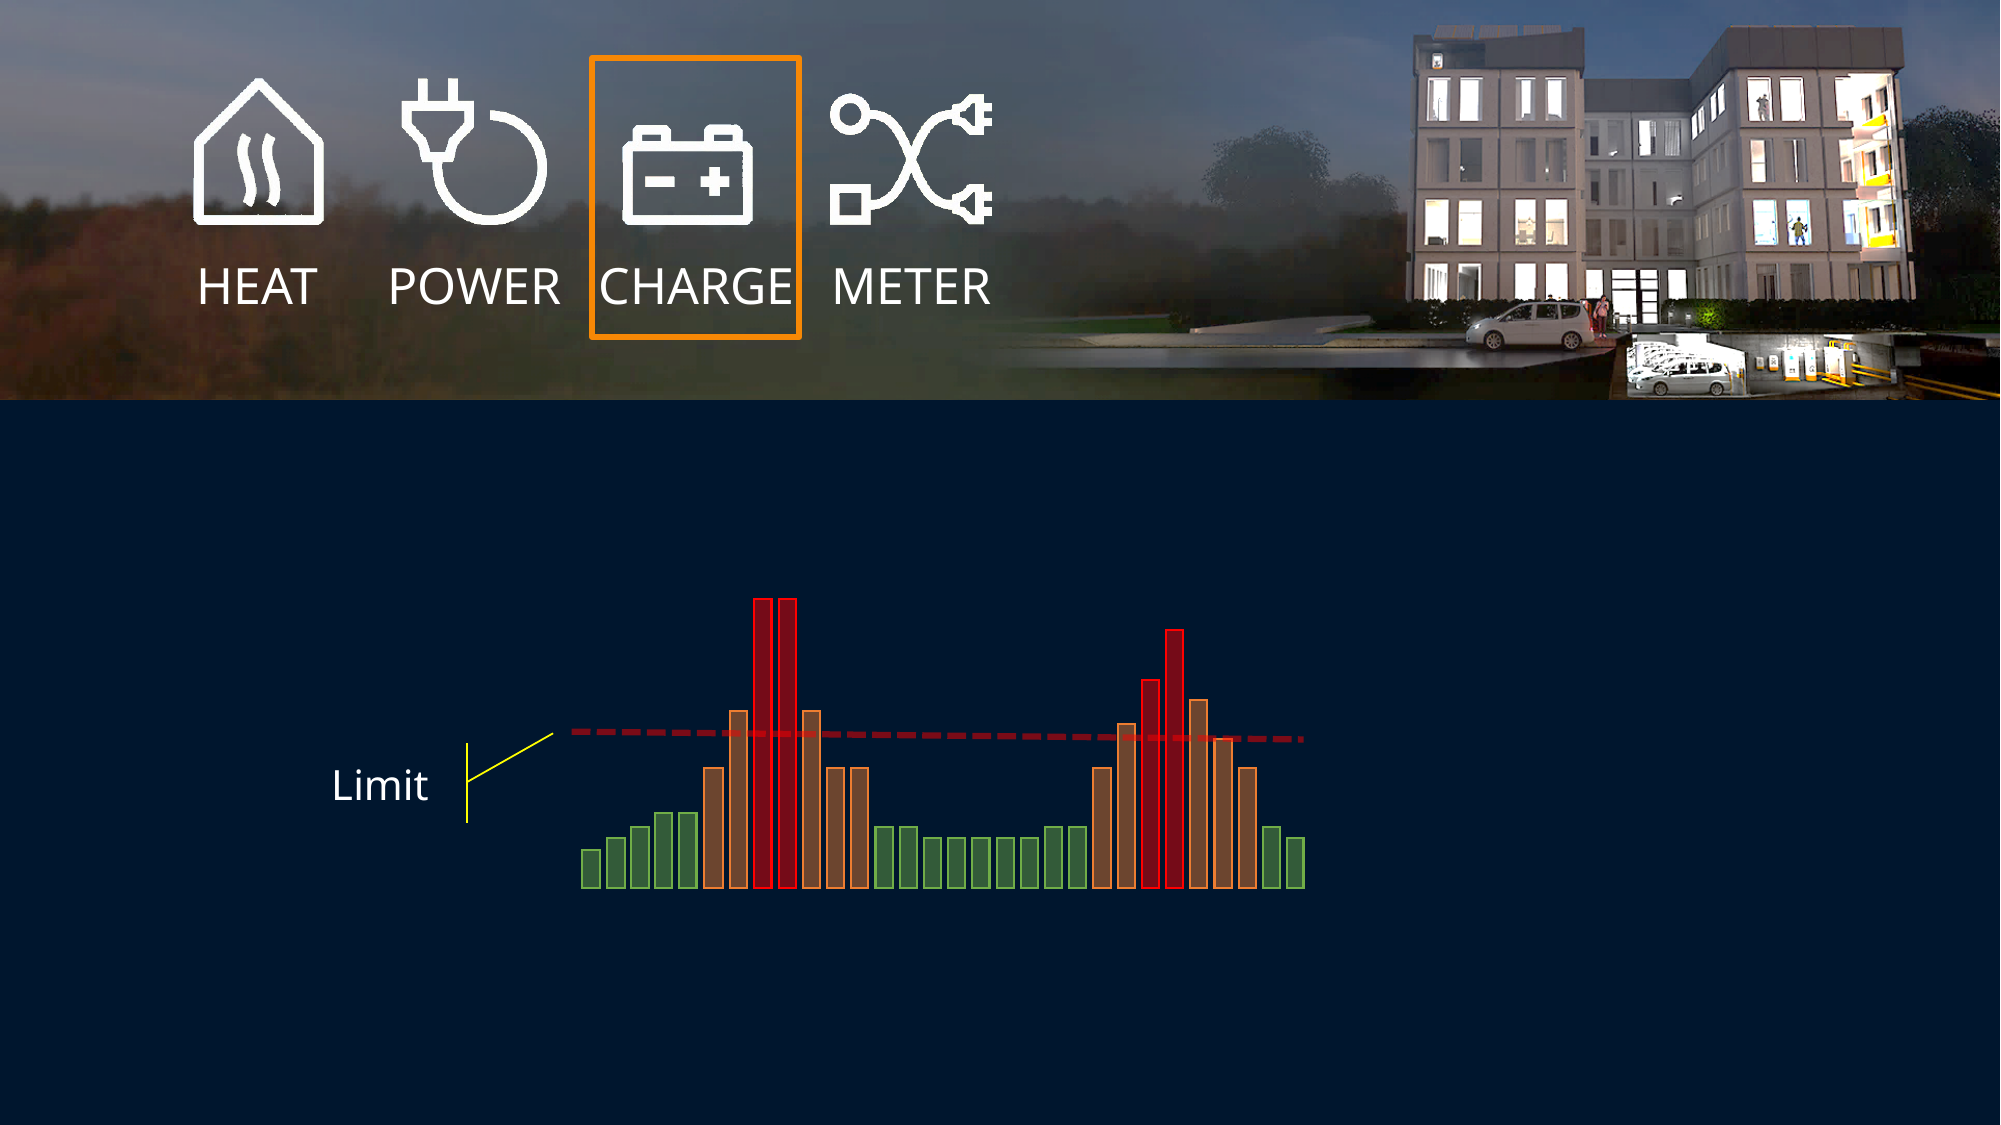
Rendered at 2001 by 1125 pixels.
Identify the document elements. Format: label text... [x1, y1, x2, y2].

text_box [571, 598, 1304, 889]
picture [0, 0, 2000, 400]
text_box Limit [466, 732, 554, 823]
text_box Limit [186, 743, 450, 823]
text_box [168, 78, 1023, 341]
